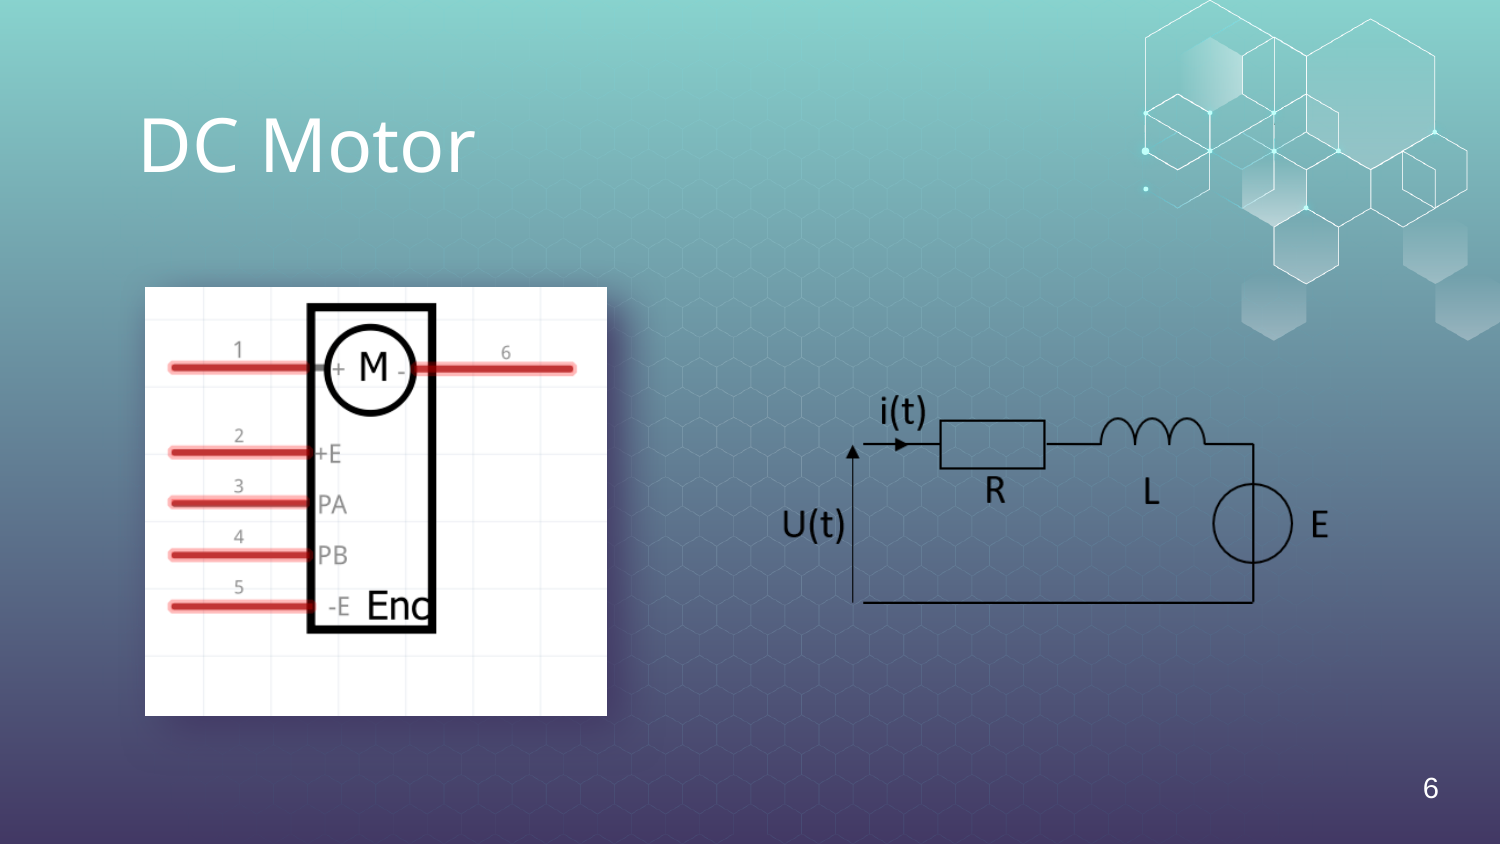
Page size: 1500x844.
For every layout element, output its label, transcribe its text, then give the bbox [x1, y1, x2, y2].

title DC Motor [122, 82, 1500, 193]
text_box 6 [1380, 761, 1482, 812]
picture [102, 0, 1500, 844]
